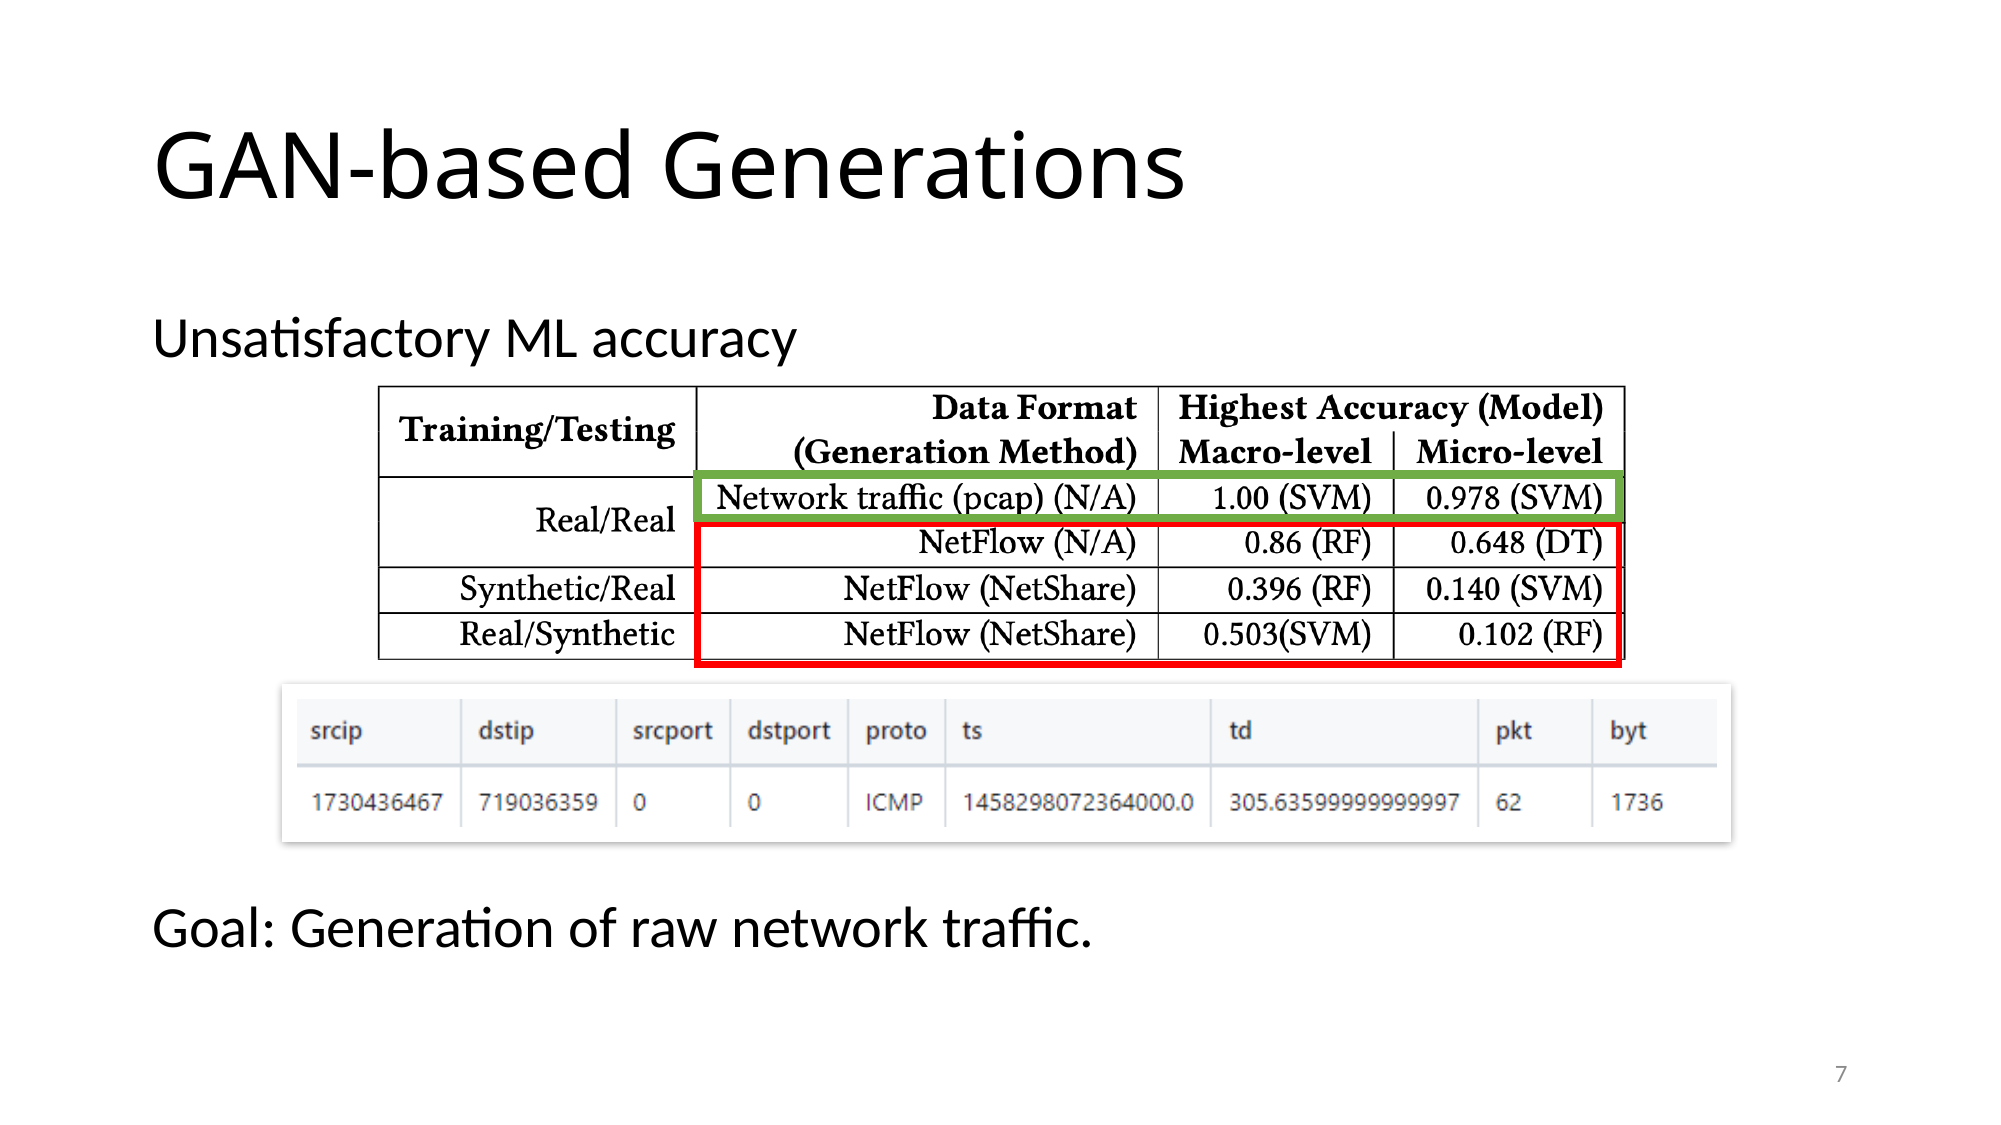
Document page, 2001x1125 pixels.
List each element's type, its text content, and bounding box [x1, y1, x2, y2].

list Unsatisfactory ML accuracy [137, 299, 1863, 440]
slide_number 7 [1412, 1042, 1863, 1103]
picture [362, 372, 1638, 670]
text_box [137, 836, 1863, 1125]
picture [296, 698, 1717, 828]
title GAN-based Generations [137, 59, 1863, 278]
